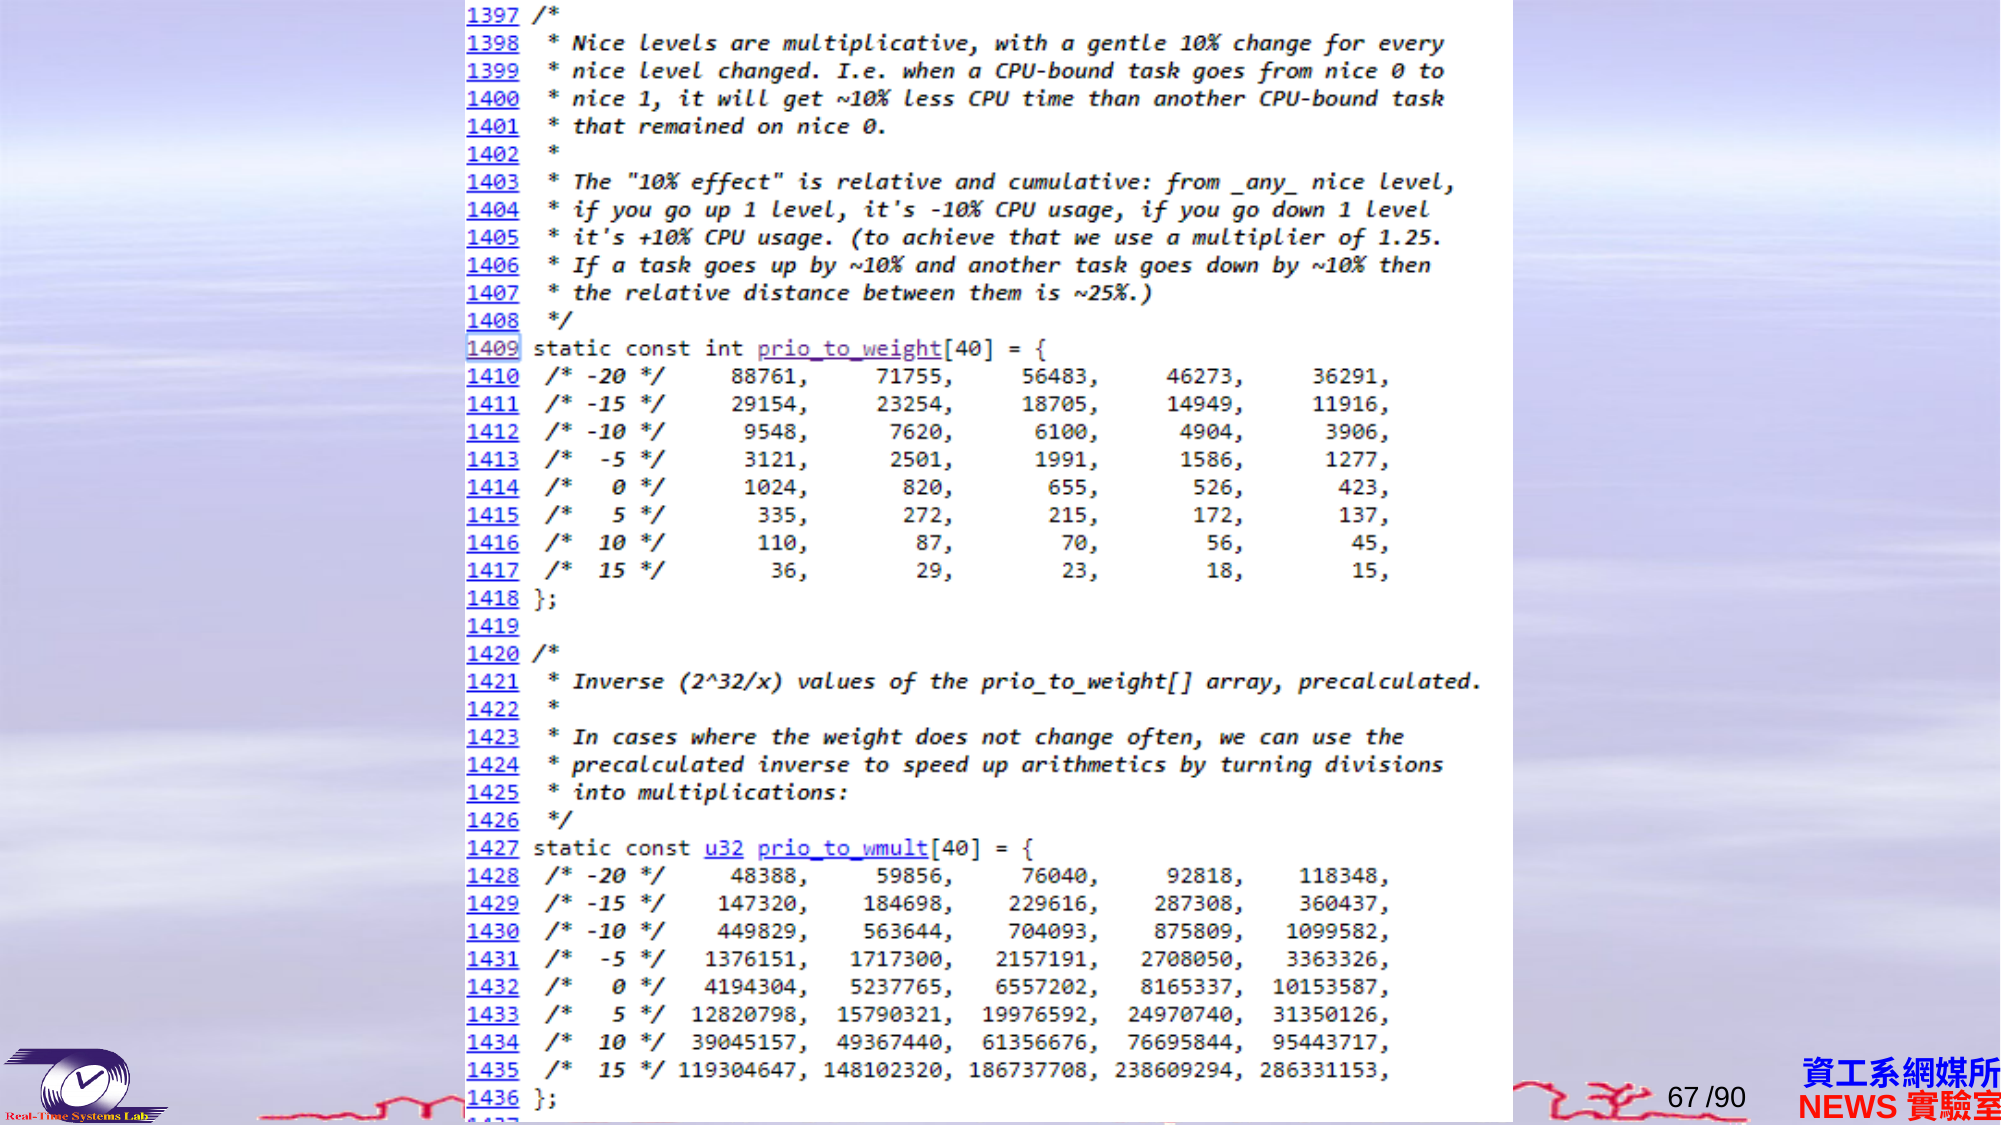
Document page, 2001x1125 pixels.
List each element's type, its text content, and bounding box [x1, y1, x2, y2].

slide_number 66 [1517, 1070, 1715, 1125]
footer /90 [1715, 1070, 2000, 1125]
picture [0, 0, 2001, 1125]
